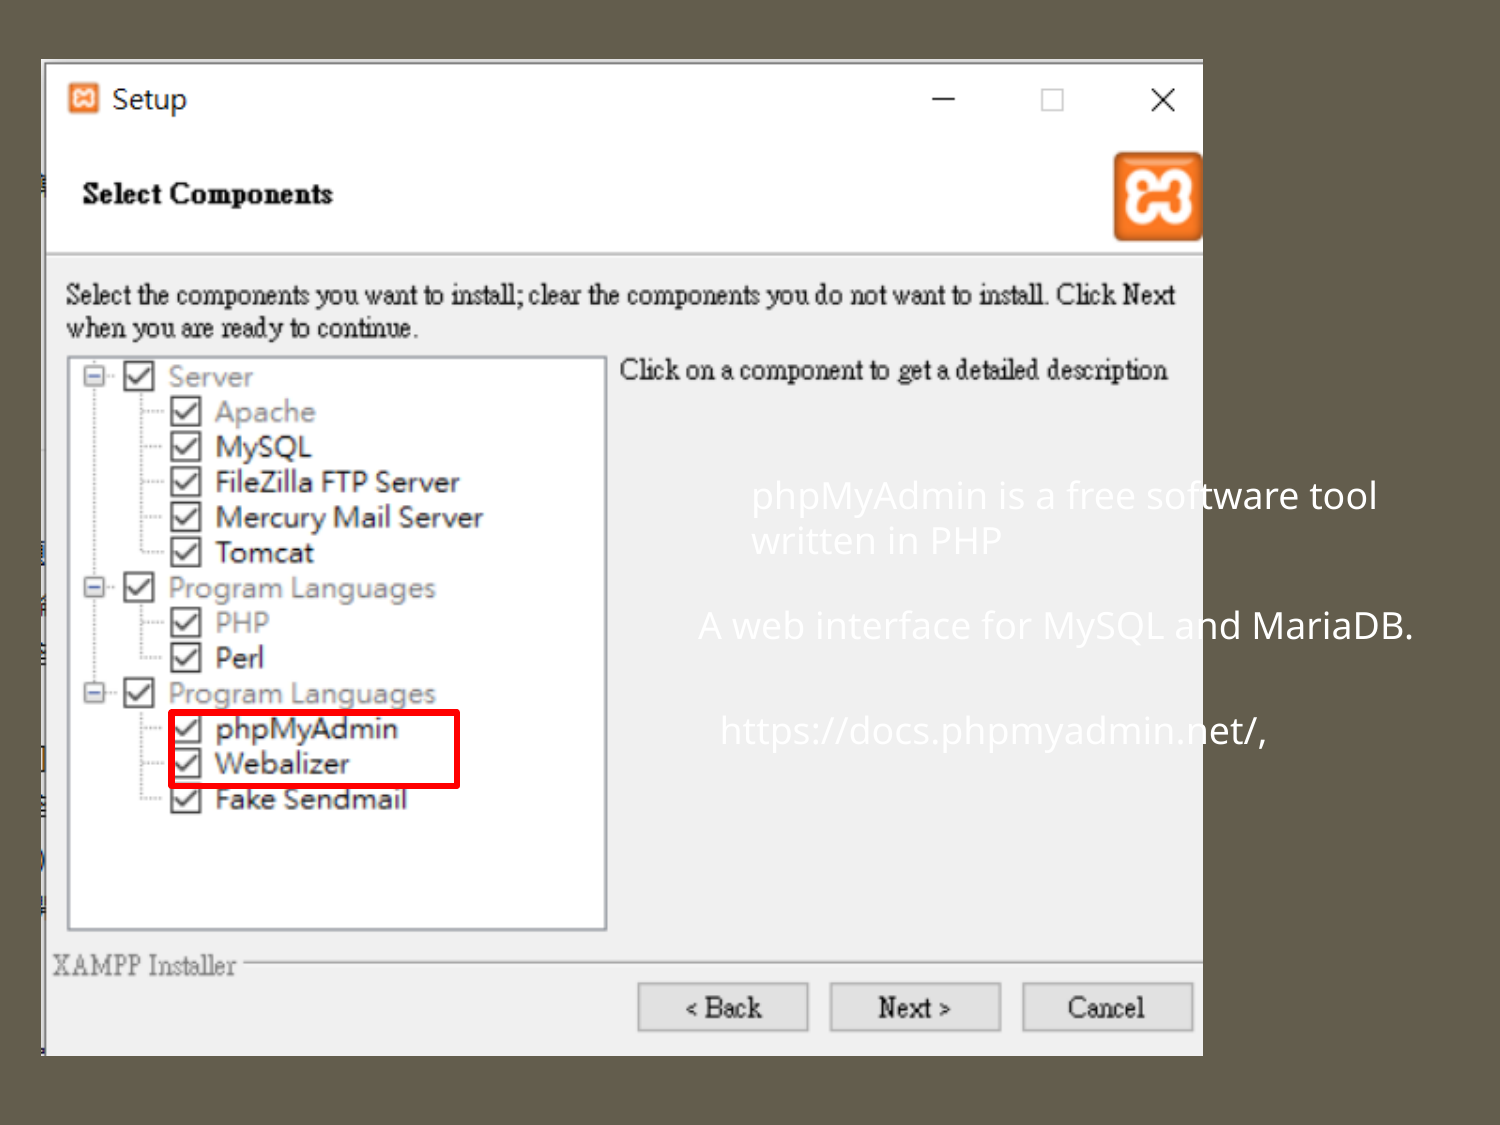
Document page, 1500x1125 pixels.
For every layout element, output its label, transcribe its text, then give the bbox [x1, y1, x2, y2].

text_box phpMyAdmin is a free software tool written in PHP [1203, 464, 1397, 570]
text_box https://docs.phpmyadmin.net/, [1203, 699, 1283, 759]
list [41, 59, 1203, 1056]
text_box A web interface for MySQL and MariaDB. [1203, 594, 1430, 655]
